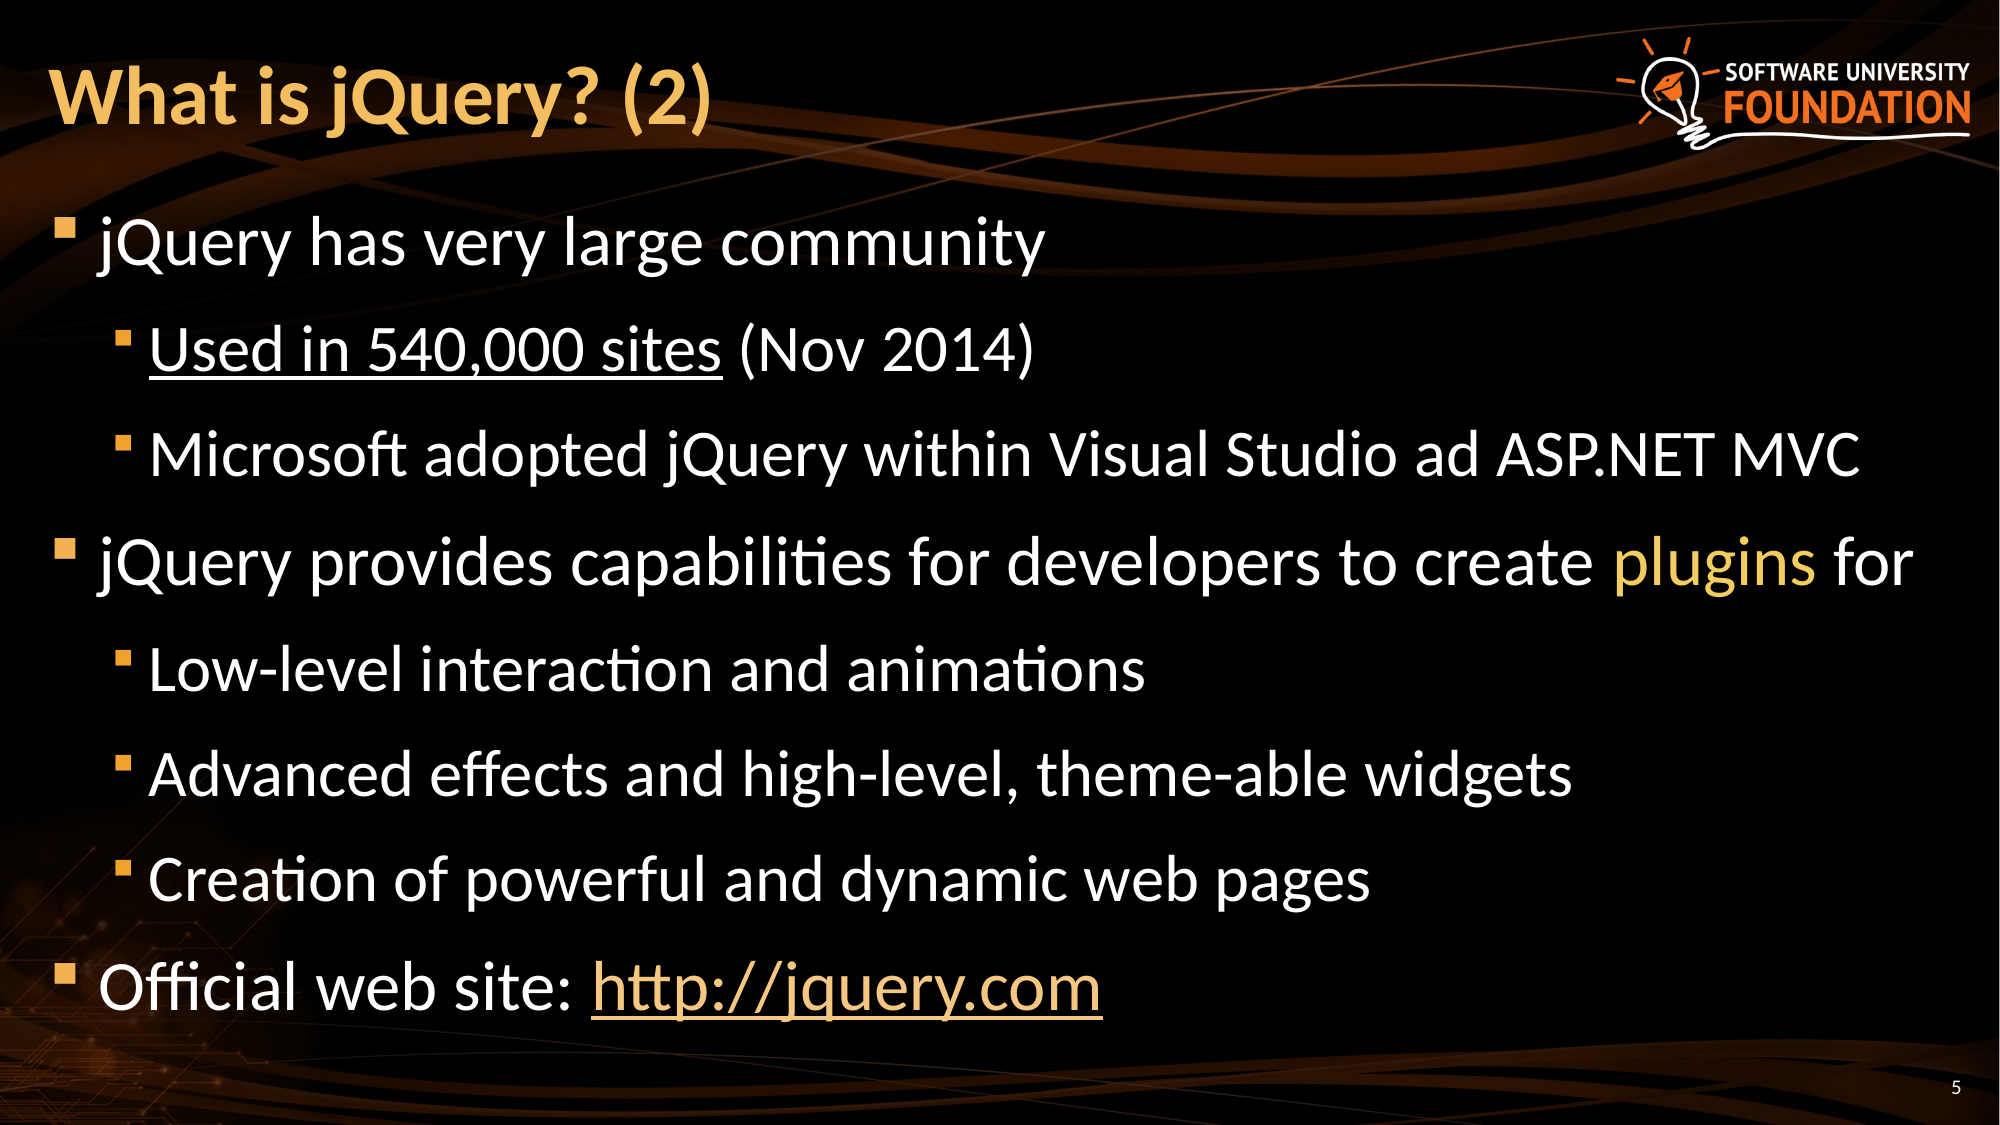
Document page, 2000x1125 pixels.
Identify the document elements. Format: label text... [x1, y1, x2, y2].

list jQuery has very large community Used in 540,000 sites (Nov 2014) Microsoft adopted jQuery within Visual Studio ad ASP.NET MVC jQuery provides capabilities for developers to create plugins for Low-level interaction and animations Advanced effects and high-level, theme-able widgets Creation of powerful and dynamic web pages Official web site: http://jquery.com [31, 188, 1968, 1103]
title What is jQuery? (2) [30, 6, 1602, 189]
picture [0, 0, 2000, 1125]
